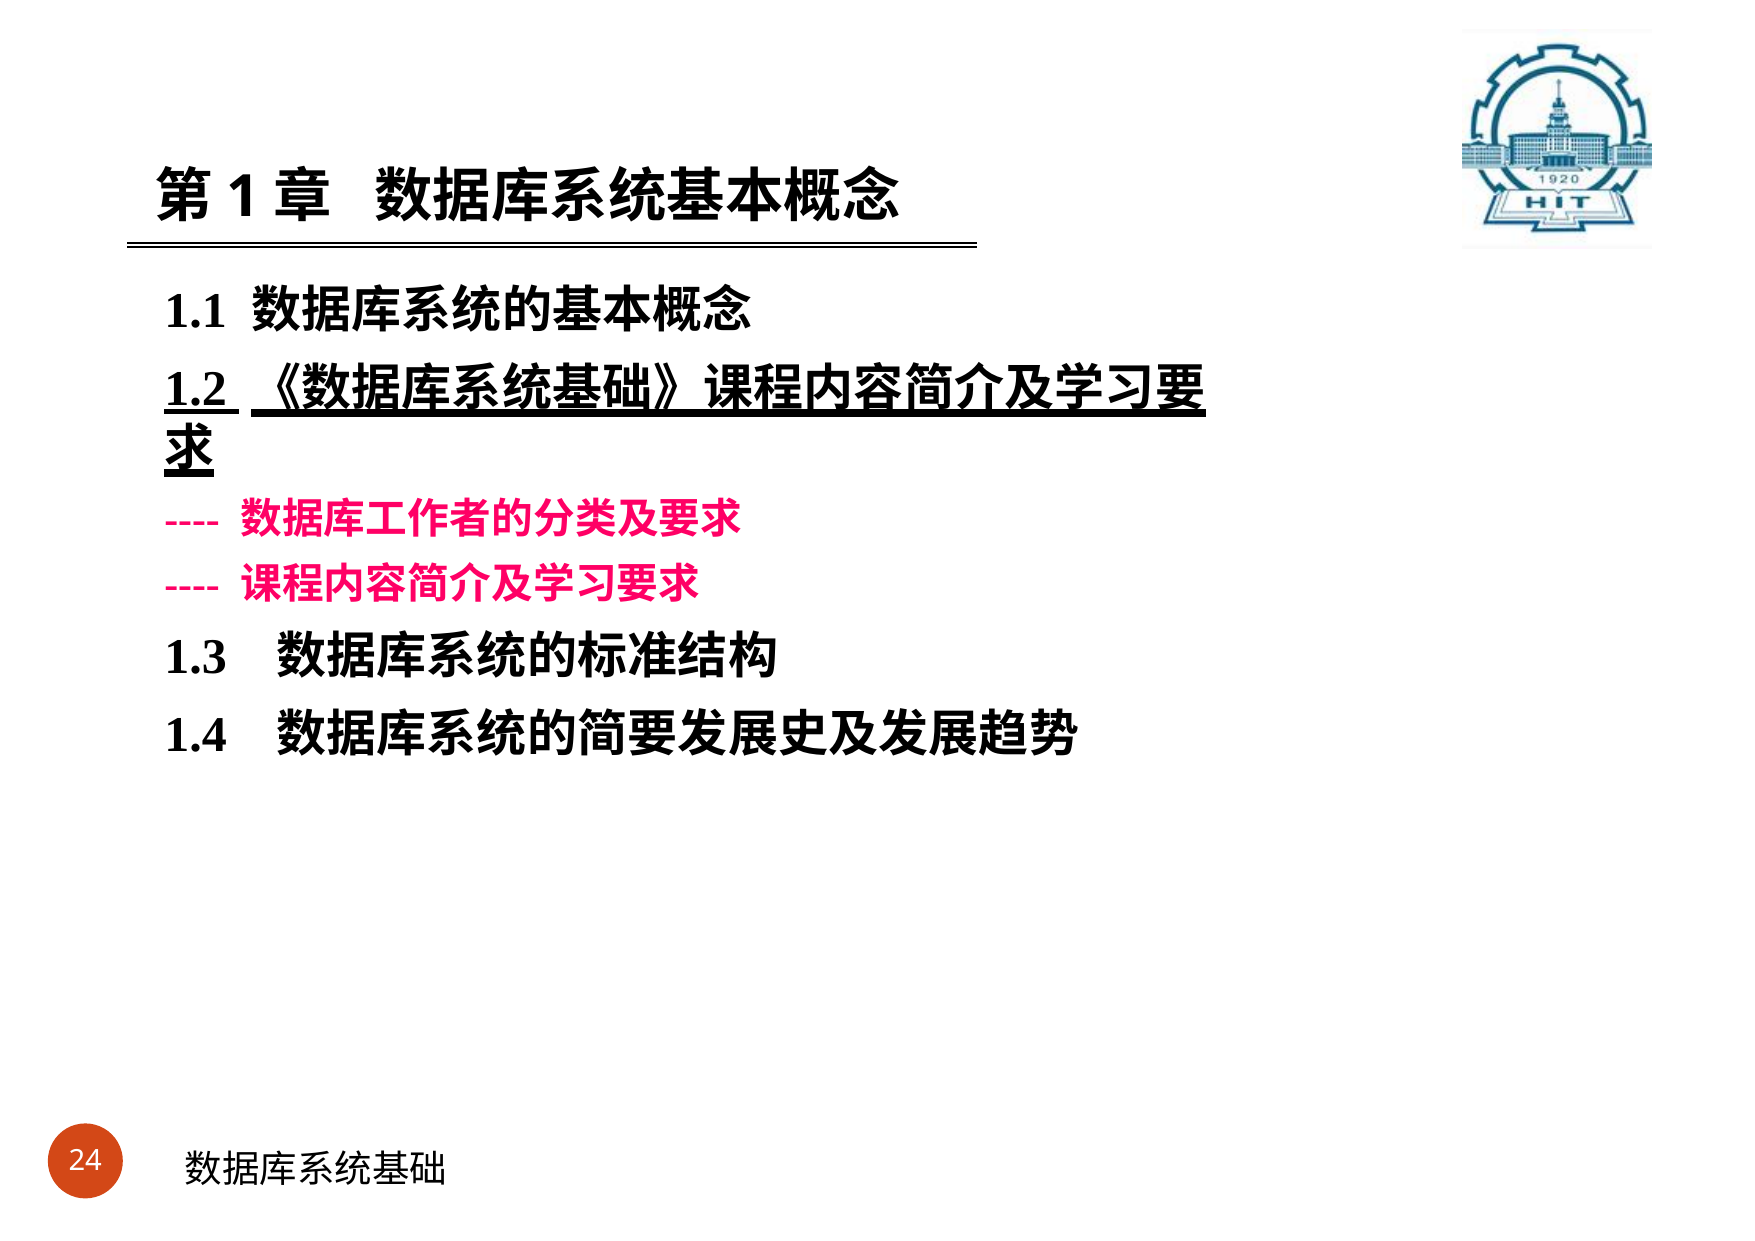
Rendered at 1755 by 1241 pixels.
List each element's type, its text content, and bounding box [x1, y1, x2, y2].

text_box 第1章 数据库系统基本概念 1.1 数据库系统的基本概念 1.2 《数据库系统基础》课程内容简介及学习要求 ---- 数据库工作者的分类及要求 ---- 课程内容简介及学习要求 1.3 数据库系统的标准结构 1.4 数据库系统的简要发展史及发展趋势 [139, 67, 1247, 762]
picture [1462, 29, 1652, 249]
